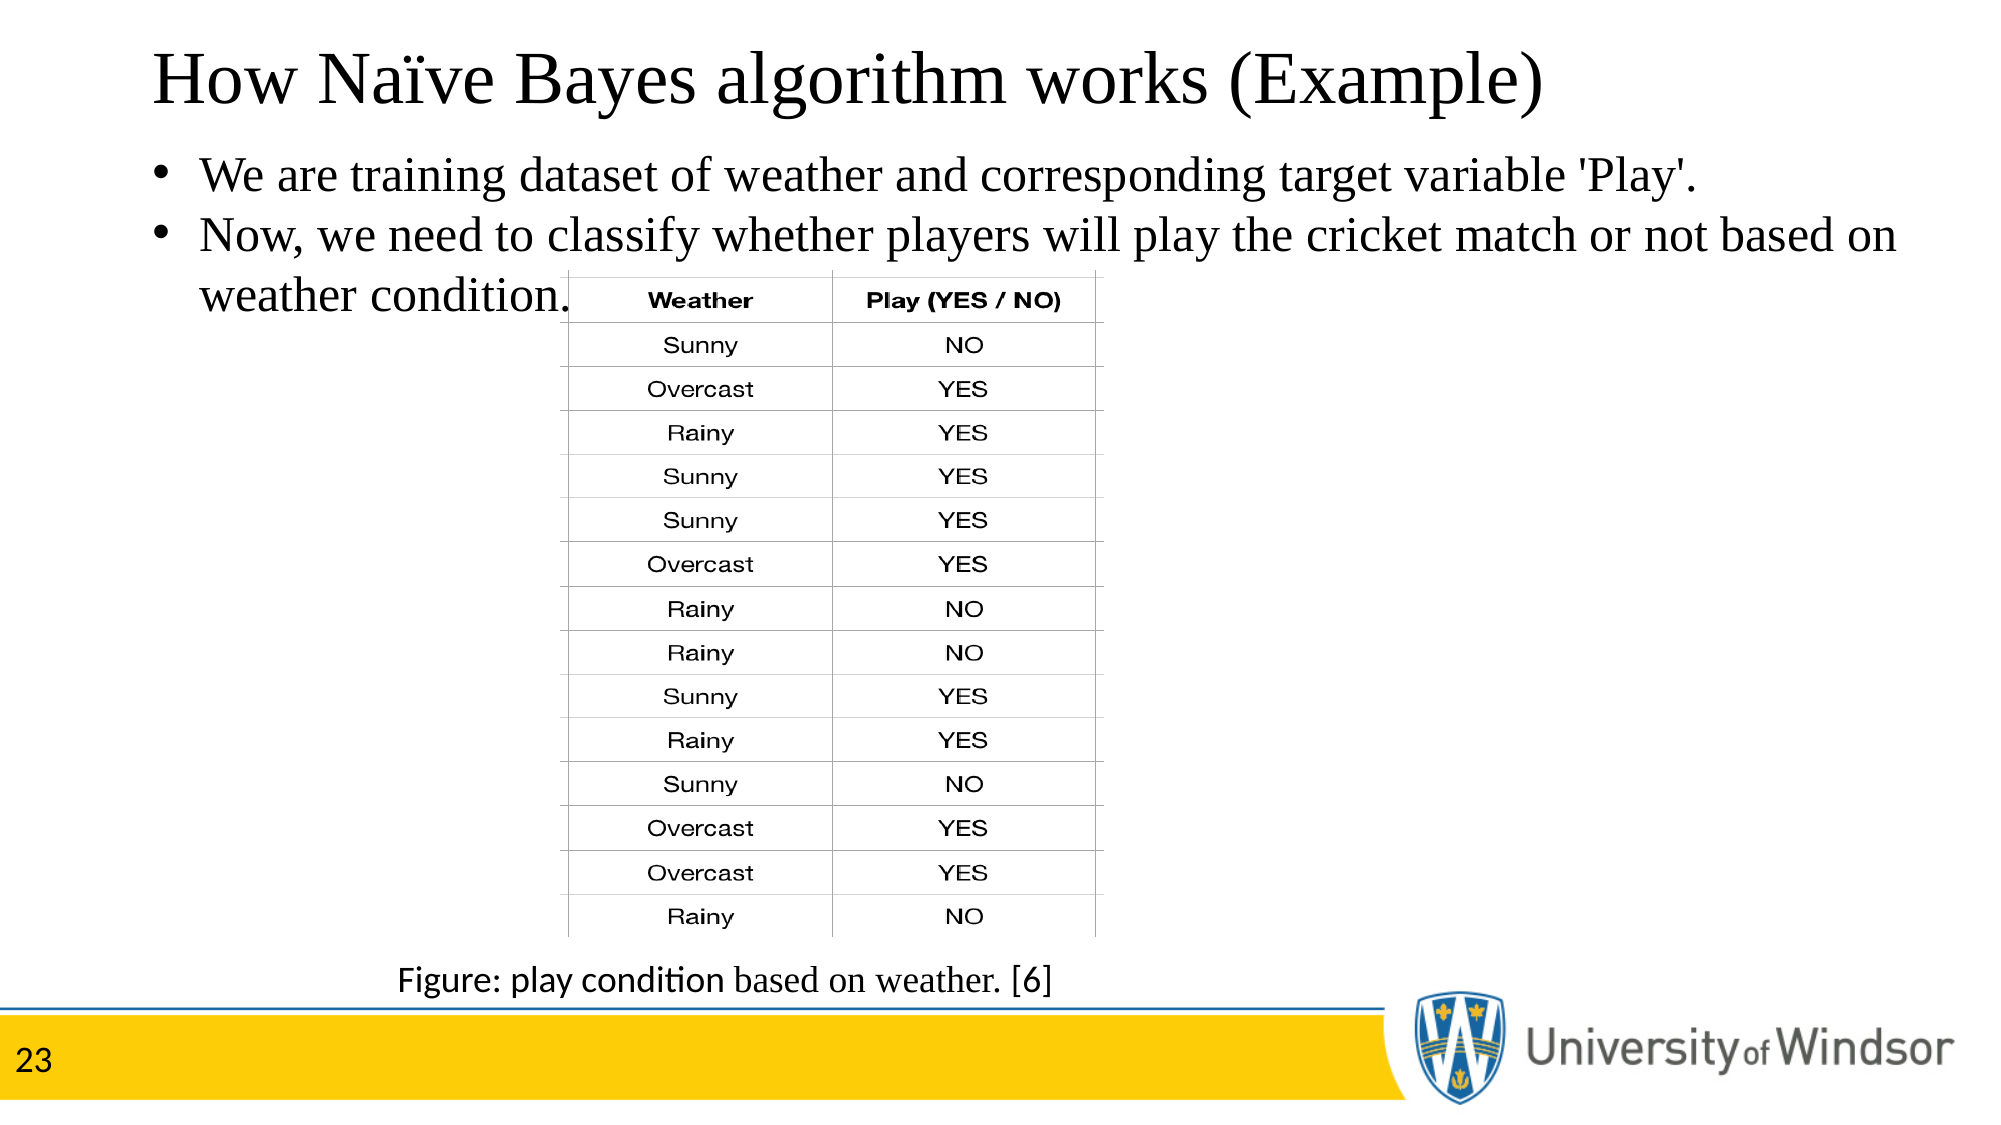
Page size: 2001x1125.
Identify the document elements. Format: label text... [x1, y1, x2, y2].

text_box Figure: play condition based on weather. [6] [382, 947, 1457, 1007]
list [560, 270, 1104, 937]
picture [0, 974, 2000, 1125]
slide_number 23 [0, 1027, 450, 1088]
title How Naïve Bayes algorithm works (Example) [137, 24, 1863, 134]
text_box We are training dataset of weather and corresponding target variable 'Play'. Now, we need to classify whether players will play the cricket match or not based on weather condition. [137, 134, 1921, 330]
